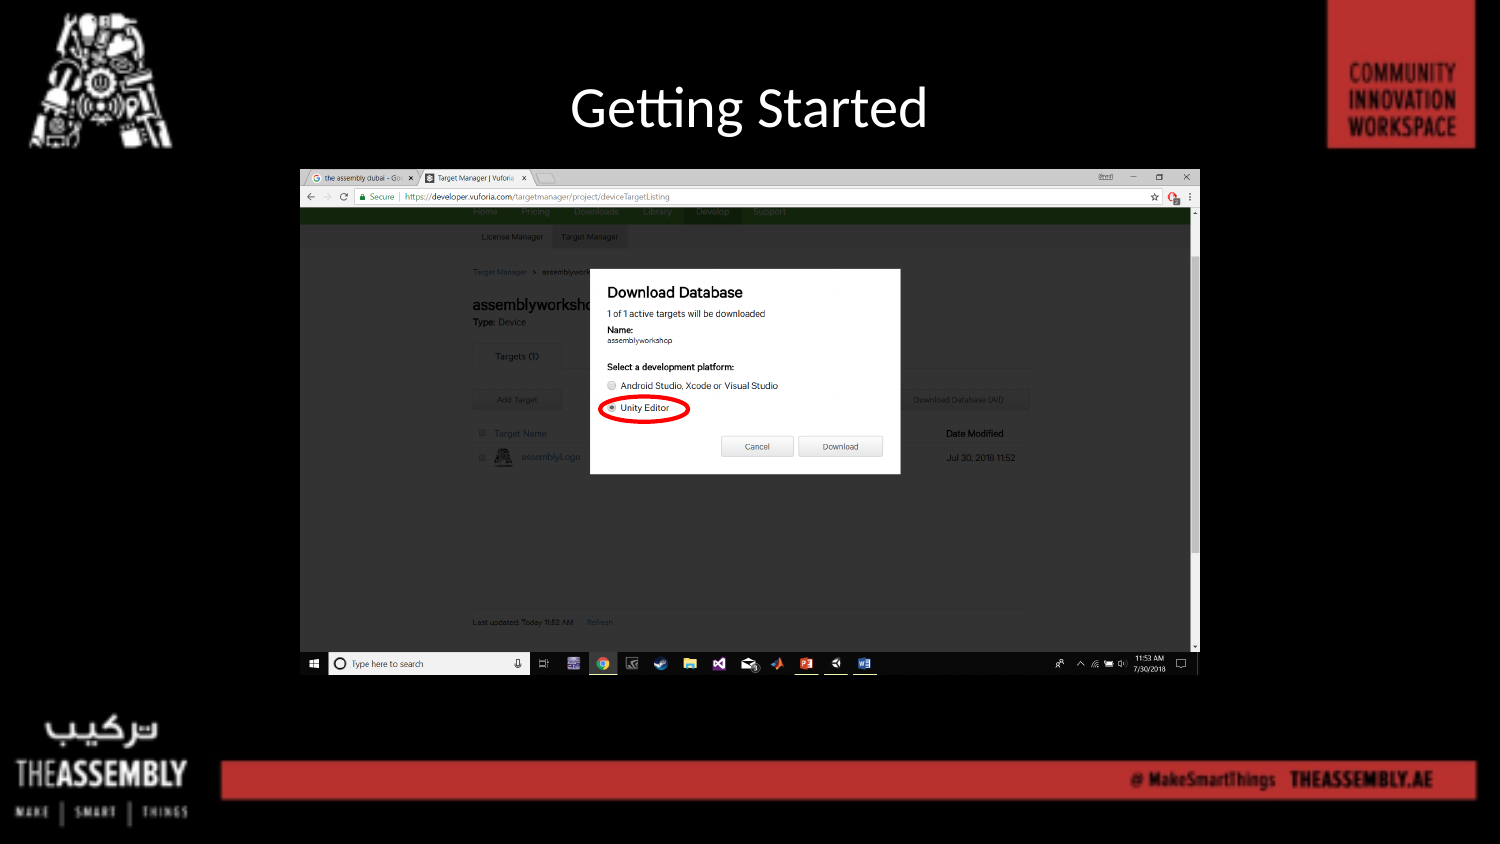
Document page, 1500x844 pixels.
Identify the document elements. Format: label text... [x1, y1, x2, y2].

text_box Getting Started [74, 33, 1425, 175]
picture [0, 0, 1500, 844]
text_box [32, 185, 1425, 732]
